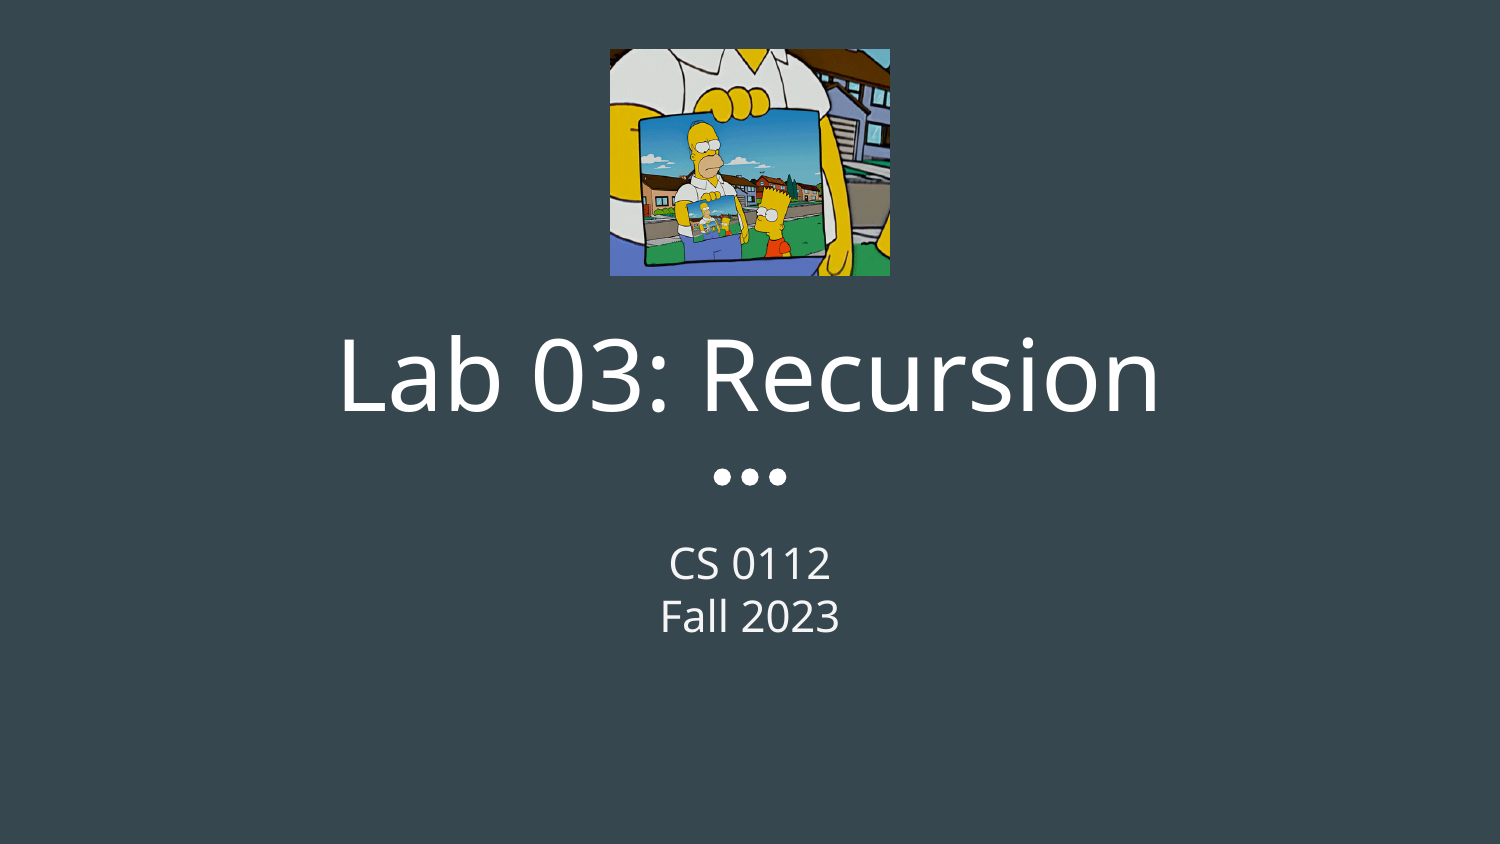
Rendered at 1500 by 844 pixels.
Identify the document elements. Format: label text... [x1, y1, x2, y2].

title Lab 03: Recursion [110, 162, 1390, 447]
subtitle CS 0112 Fall 2023 [110, 520, 1390, 651]
picture [610, 49, 890, 276]
